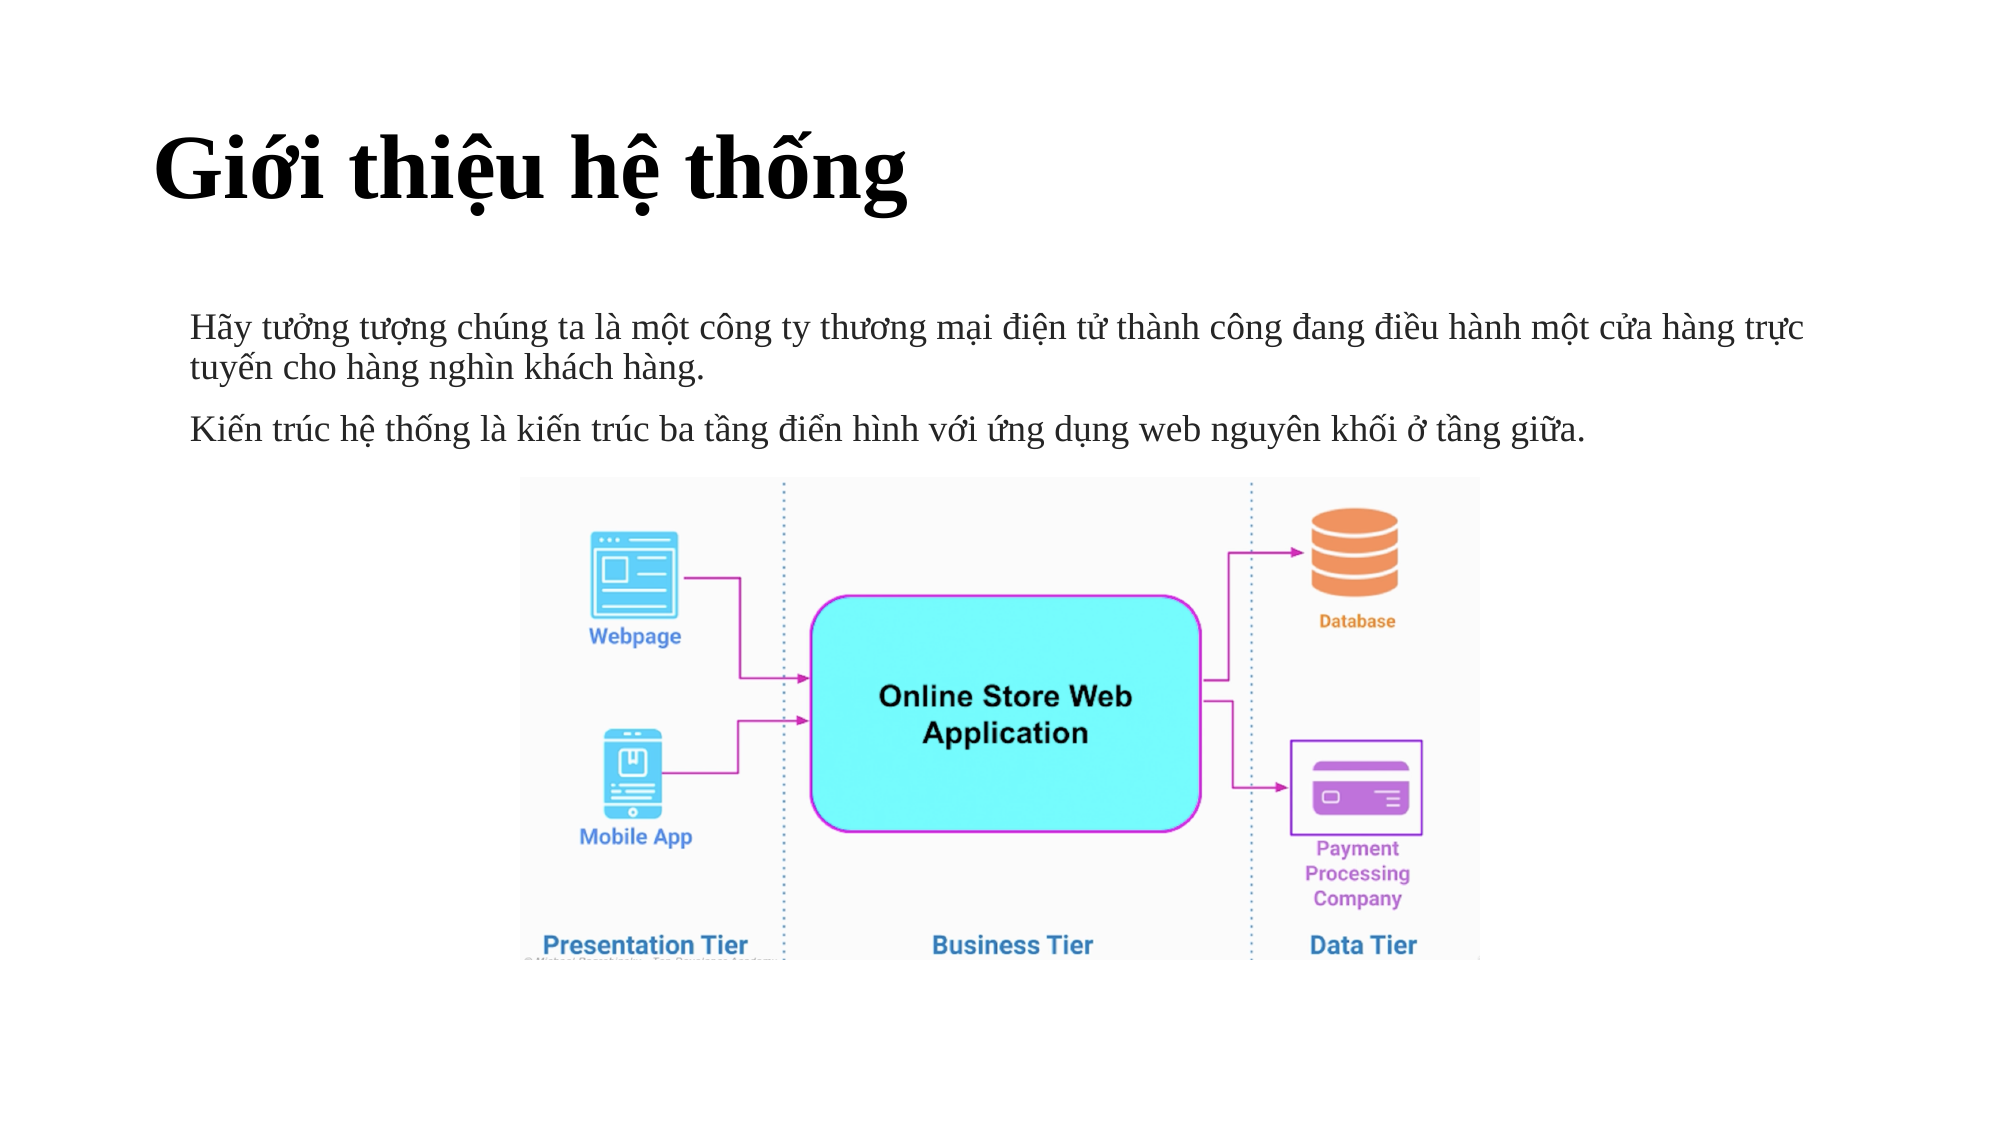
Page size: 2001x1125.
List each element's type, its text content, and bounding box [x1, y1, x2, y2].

title Giới thiệu hệ thống [137, 59, 1863, 278]
picture [520, 477, 1480, 960]
list Hãy tưởng tượng chúng ta là một công ty thương mại điện tử thành công đang điều hành một cửa hàng trực tuyến cho hàng nghìn khách hàng. Kiến trúc hệ thống là kiến ​​trúc ba tầng điển hình với ứng dụng web nguyên khối ở tầng giữa. [137, 299, 1863, 1014]
